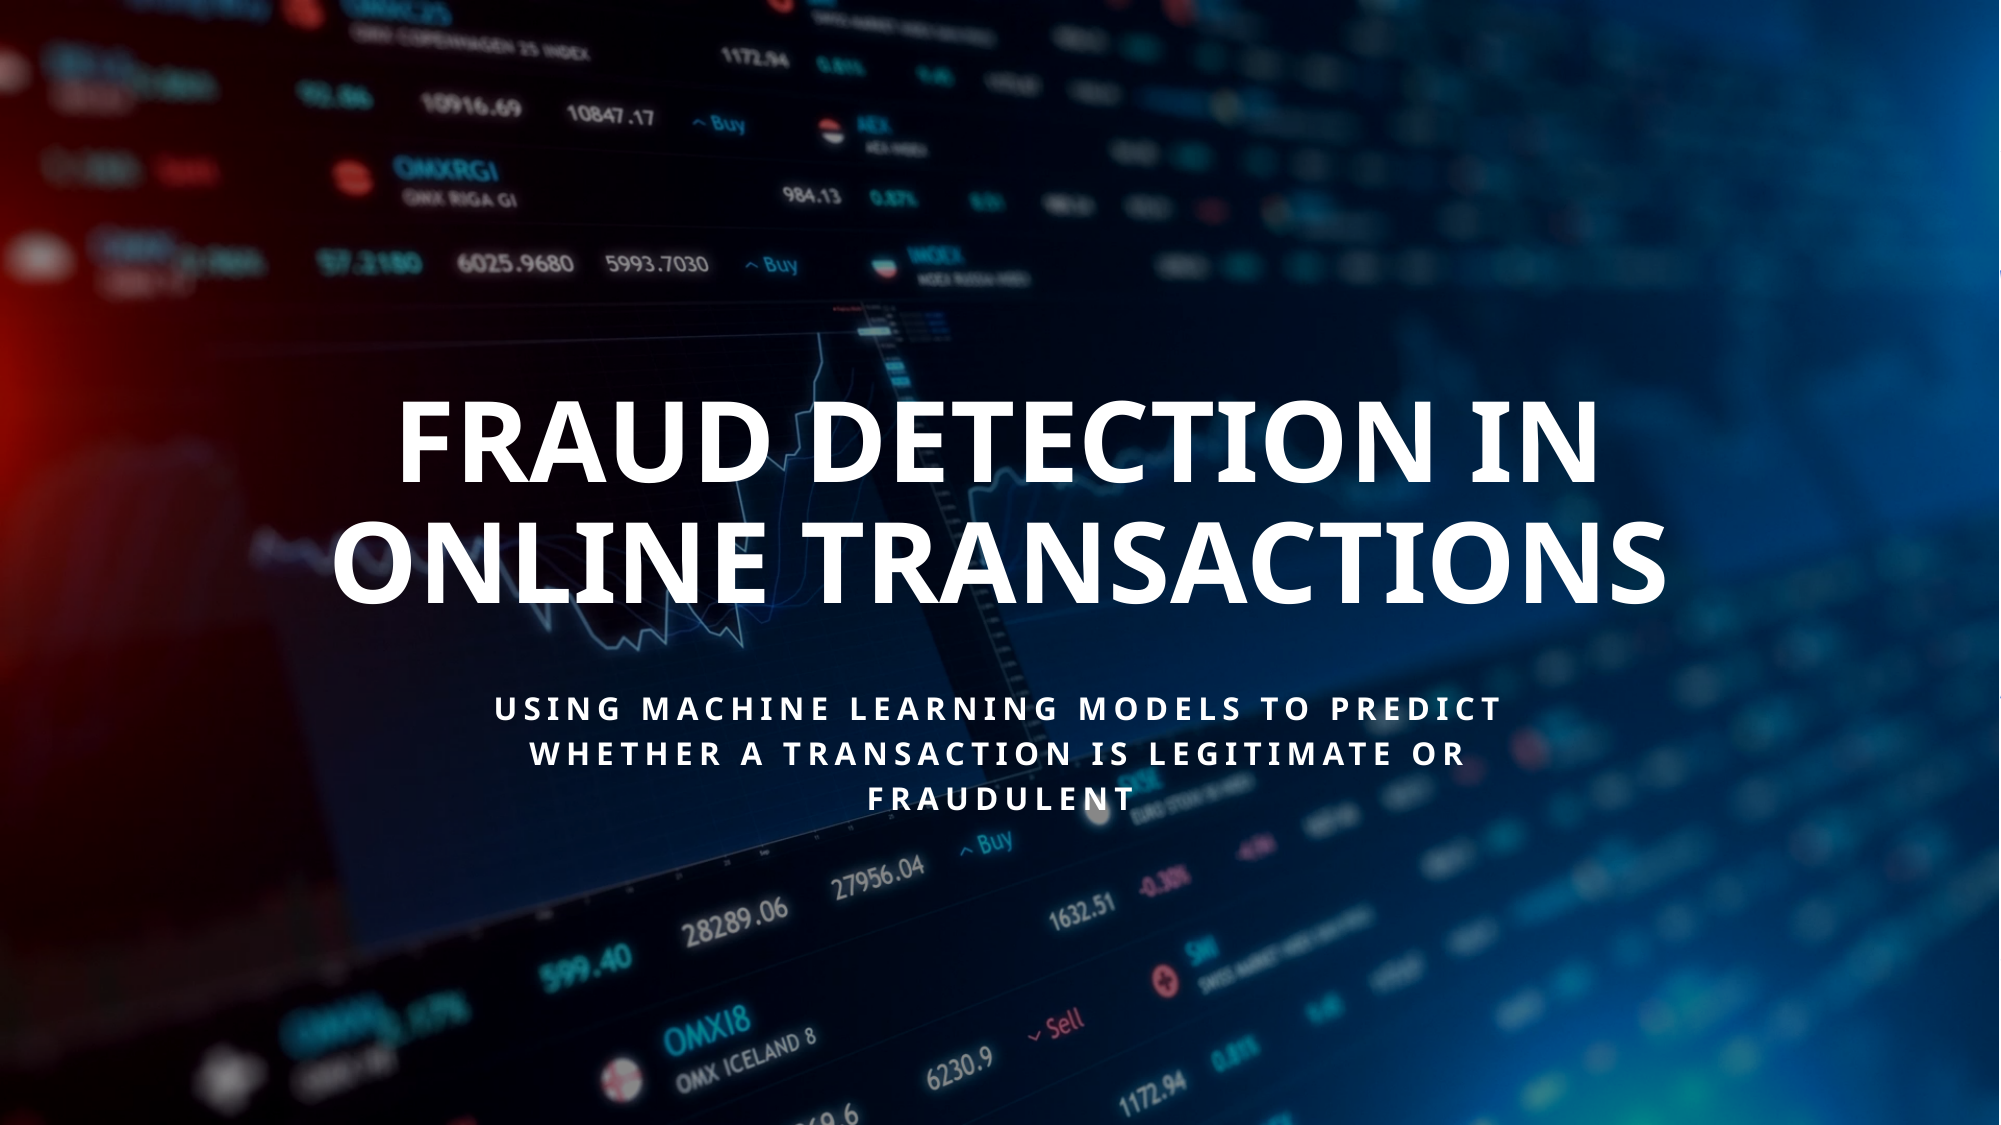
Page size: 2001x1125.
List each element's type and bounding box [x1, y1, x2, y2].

text_box [0, 0, 2000, 1125]
